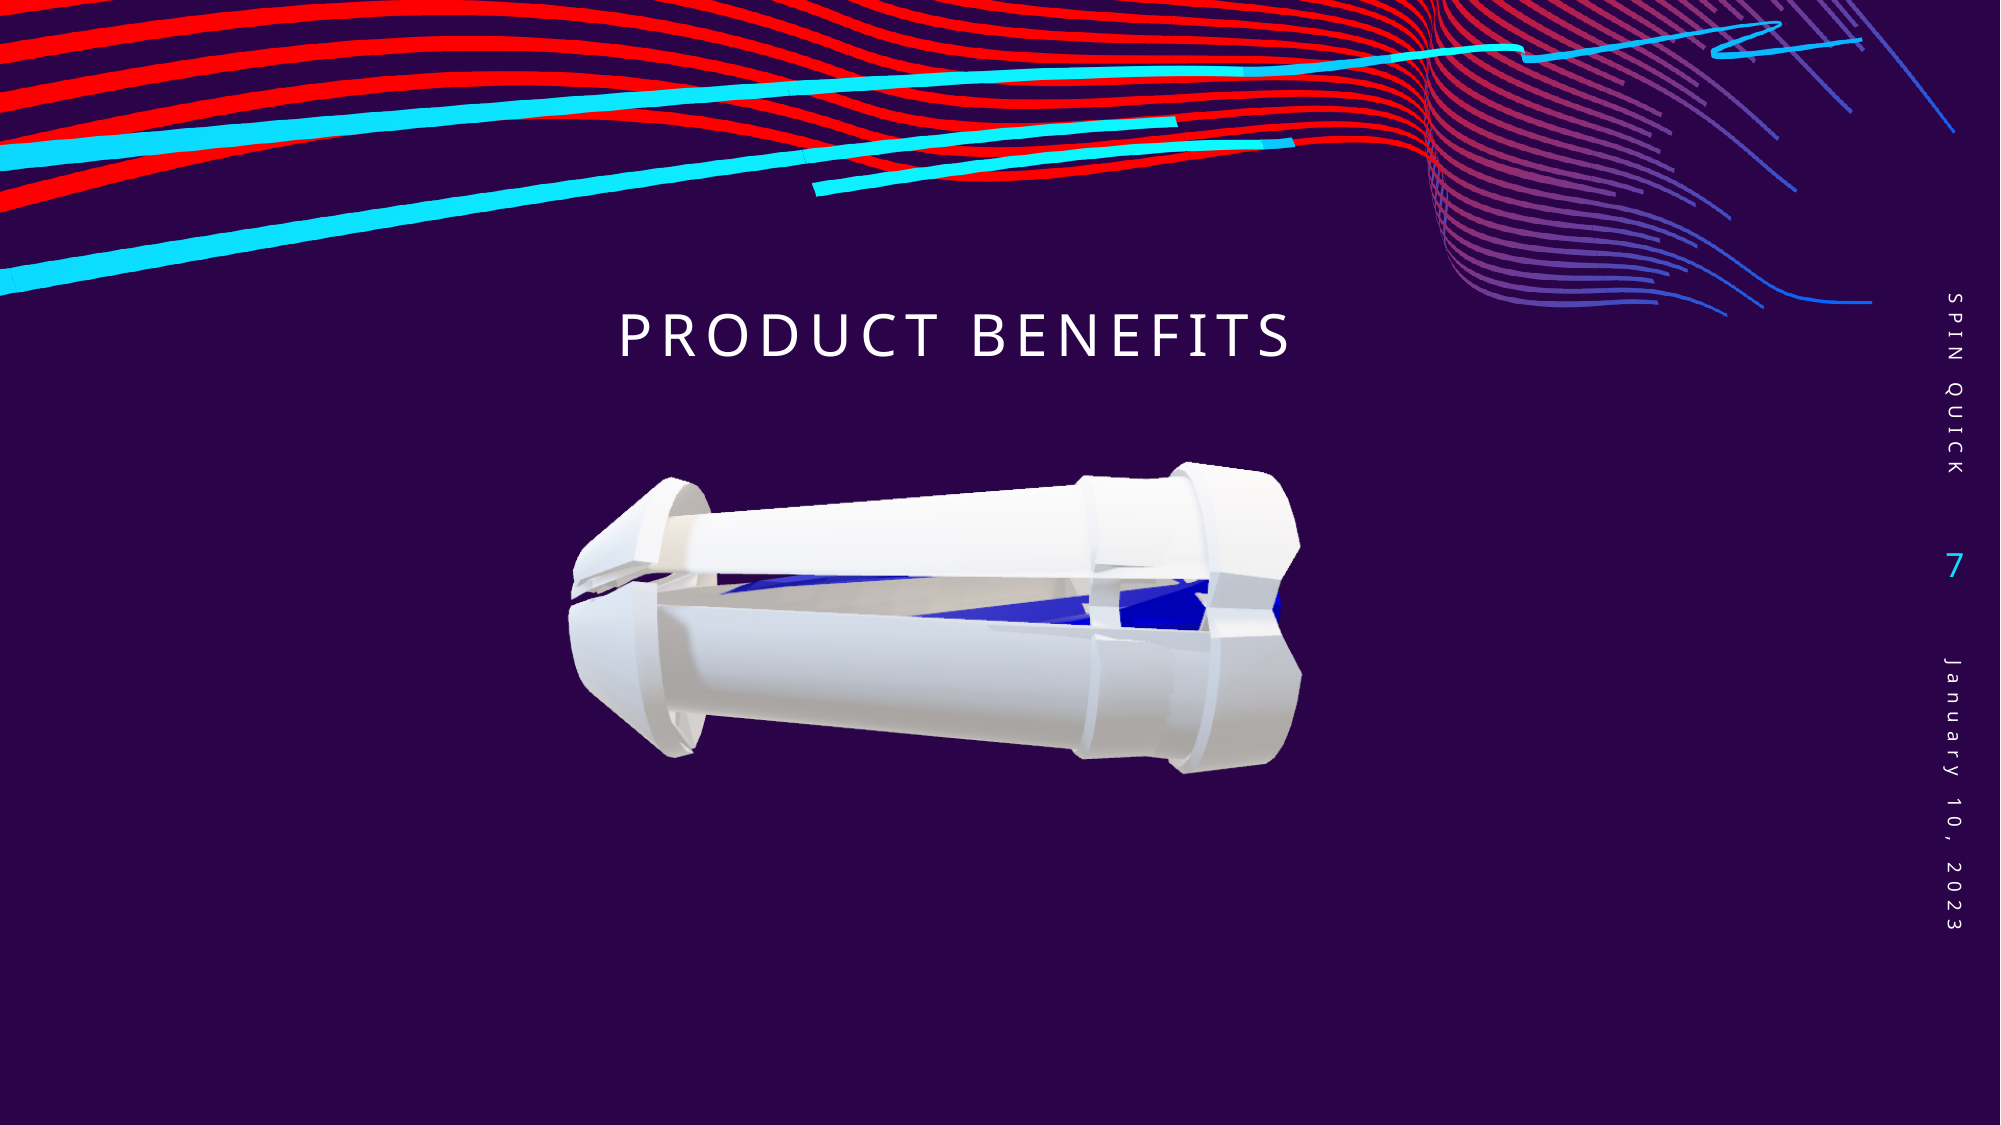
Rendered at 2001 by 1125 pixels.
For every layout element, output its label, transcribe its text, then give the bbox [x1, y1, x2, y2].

title Product Benefits [602, 299, 1353, 395]
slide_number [1925, 645, 1986, 1080]
slide_number 7 [1889, 519, 1980, 615]
picture [0, 0, 2000, 1125]
footer Spin Quick [1926, 33, 1987, 489]
